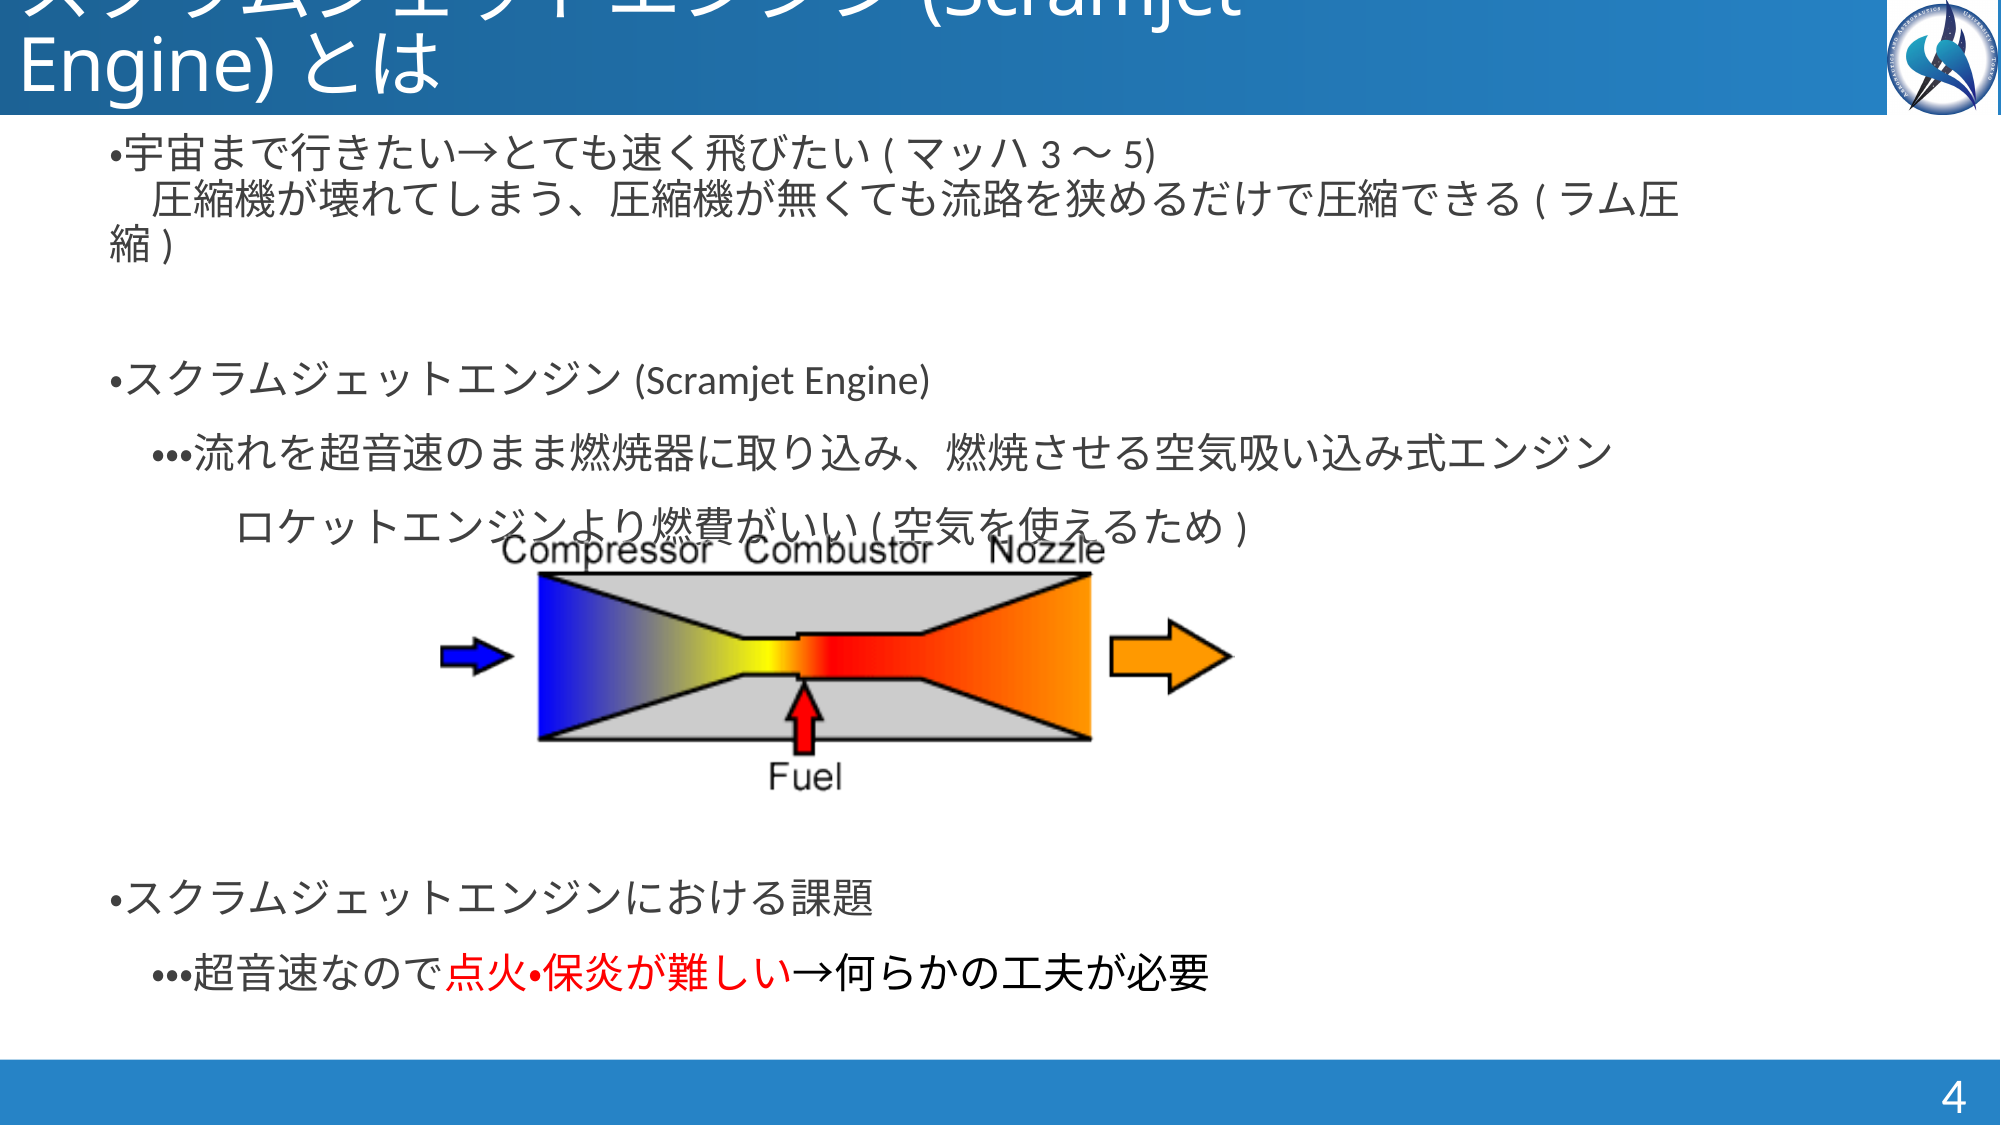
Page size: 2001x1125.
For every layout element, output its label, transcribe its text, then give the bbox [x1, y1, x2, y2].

title スクラムジェットエンジン(Scramjet Engine)とは [2, 0, 1508, 115]
slide_number 4 [1766, 1059, 1982, 1125]
list ・宇宙まで行きたい→とても速く飛びたい(マッハ3～5) 圧縮機が壊れてしまう、圧縮機が無くても流路を狭めるだけで圧縮できる(ラム圧縮) ・スクラムジェットエンジン(Scramjet Engine) ・・・流れを超音速のまま燃焼器に取り込み、燃焼させる空気吸い込み式エンジン ロケットエンジンより燃費がいい(空気を使えるため) ・スクラムジェットエンジンにおける課題 ・・・超音速なので点火・保炎が難しい→何らかの工夫が必要 [94, 125, 1745, 1125]
picture [439, 523, 1236, 802]
picture [1887, 0, 1998, 115]
